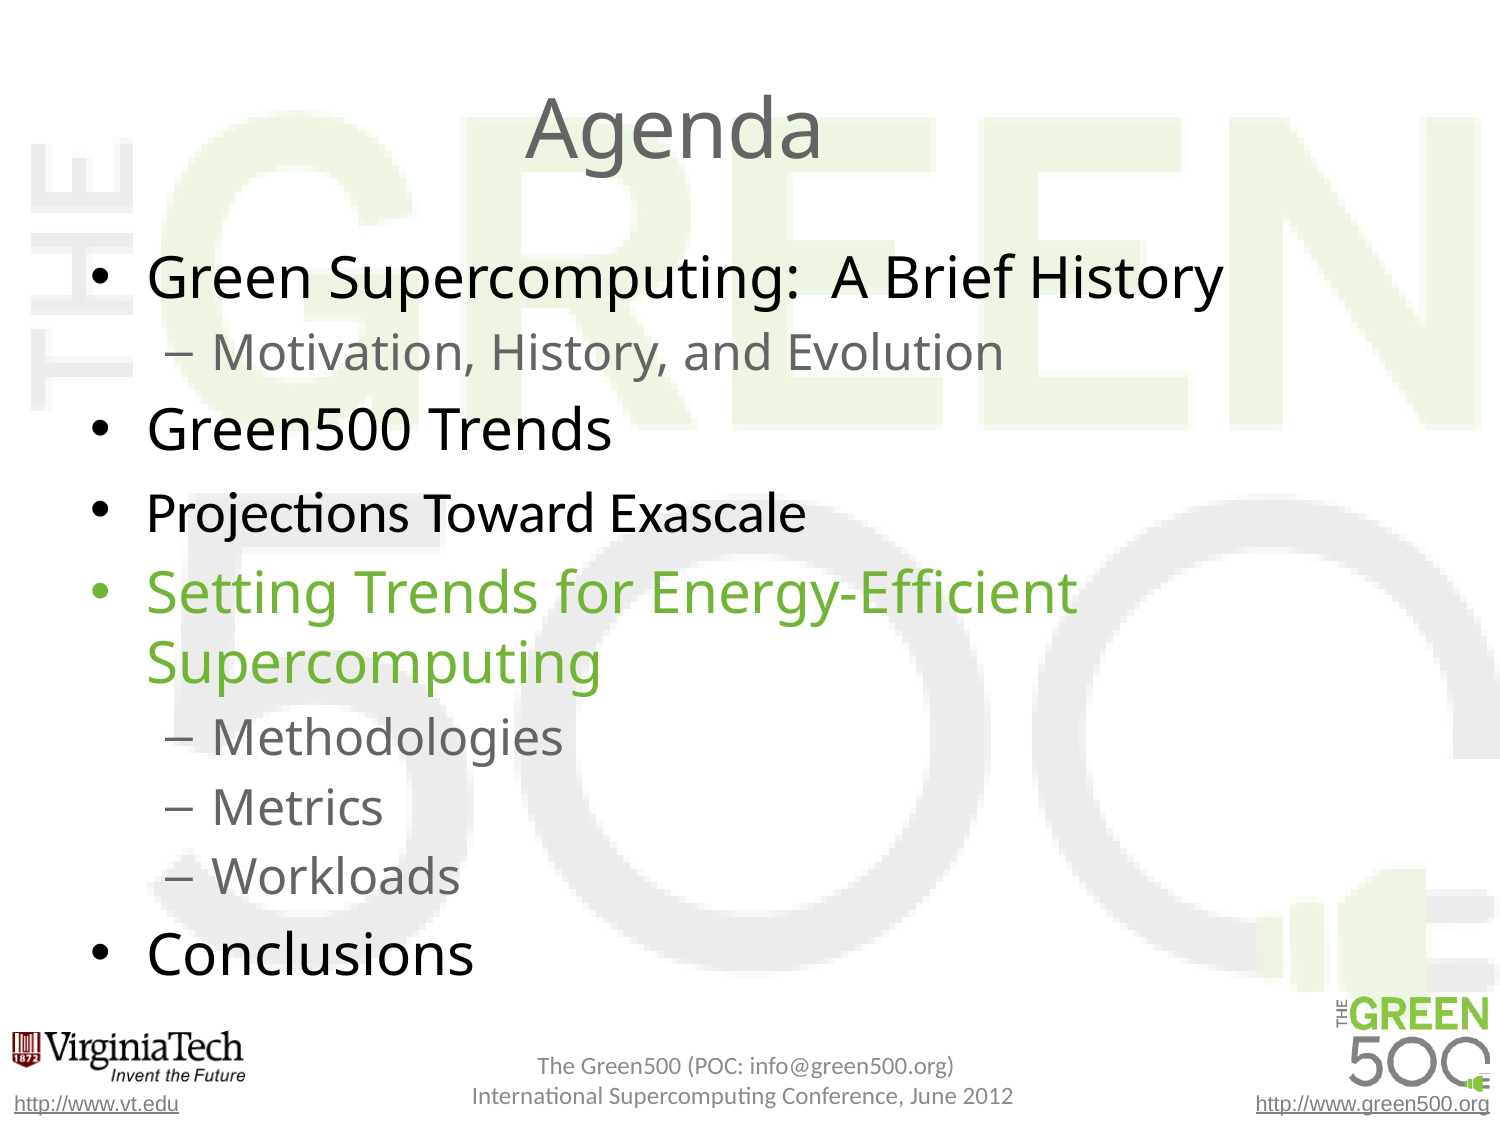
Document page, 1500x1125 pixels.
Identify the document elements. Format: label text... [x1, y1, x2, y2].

list Green Supercomputing: A Brief History Motivation, History, and Evolution Green500 Trends Projections Toward Exascale Setting Trends for Energy-Efficient Supercomputing Methodologies Metrics Workloads Conclusions [75, 233, 1425, 1005]
picture [12, 1030, 246, 1083]
title Agenda [75, 45, 1425, 205]
